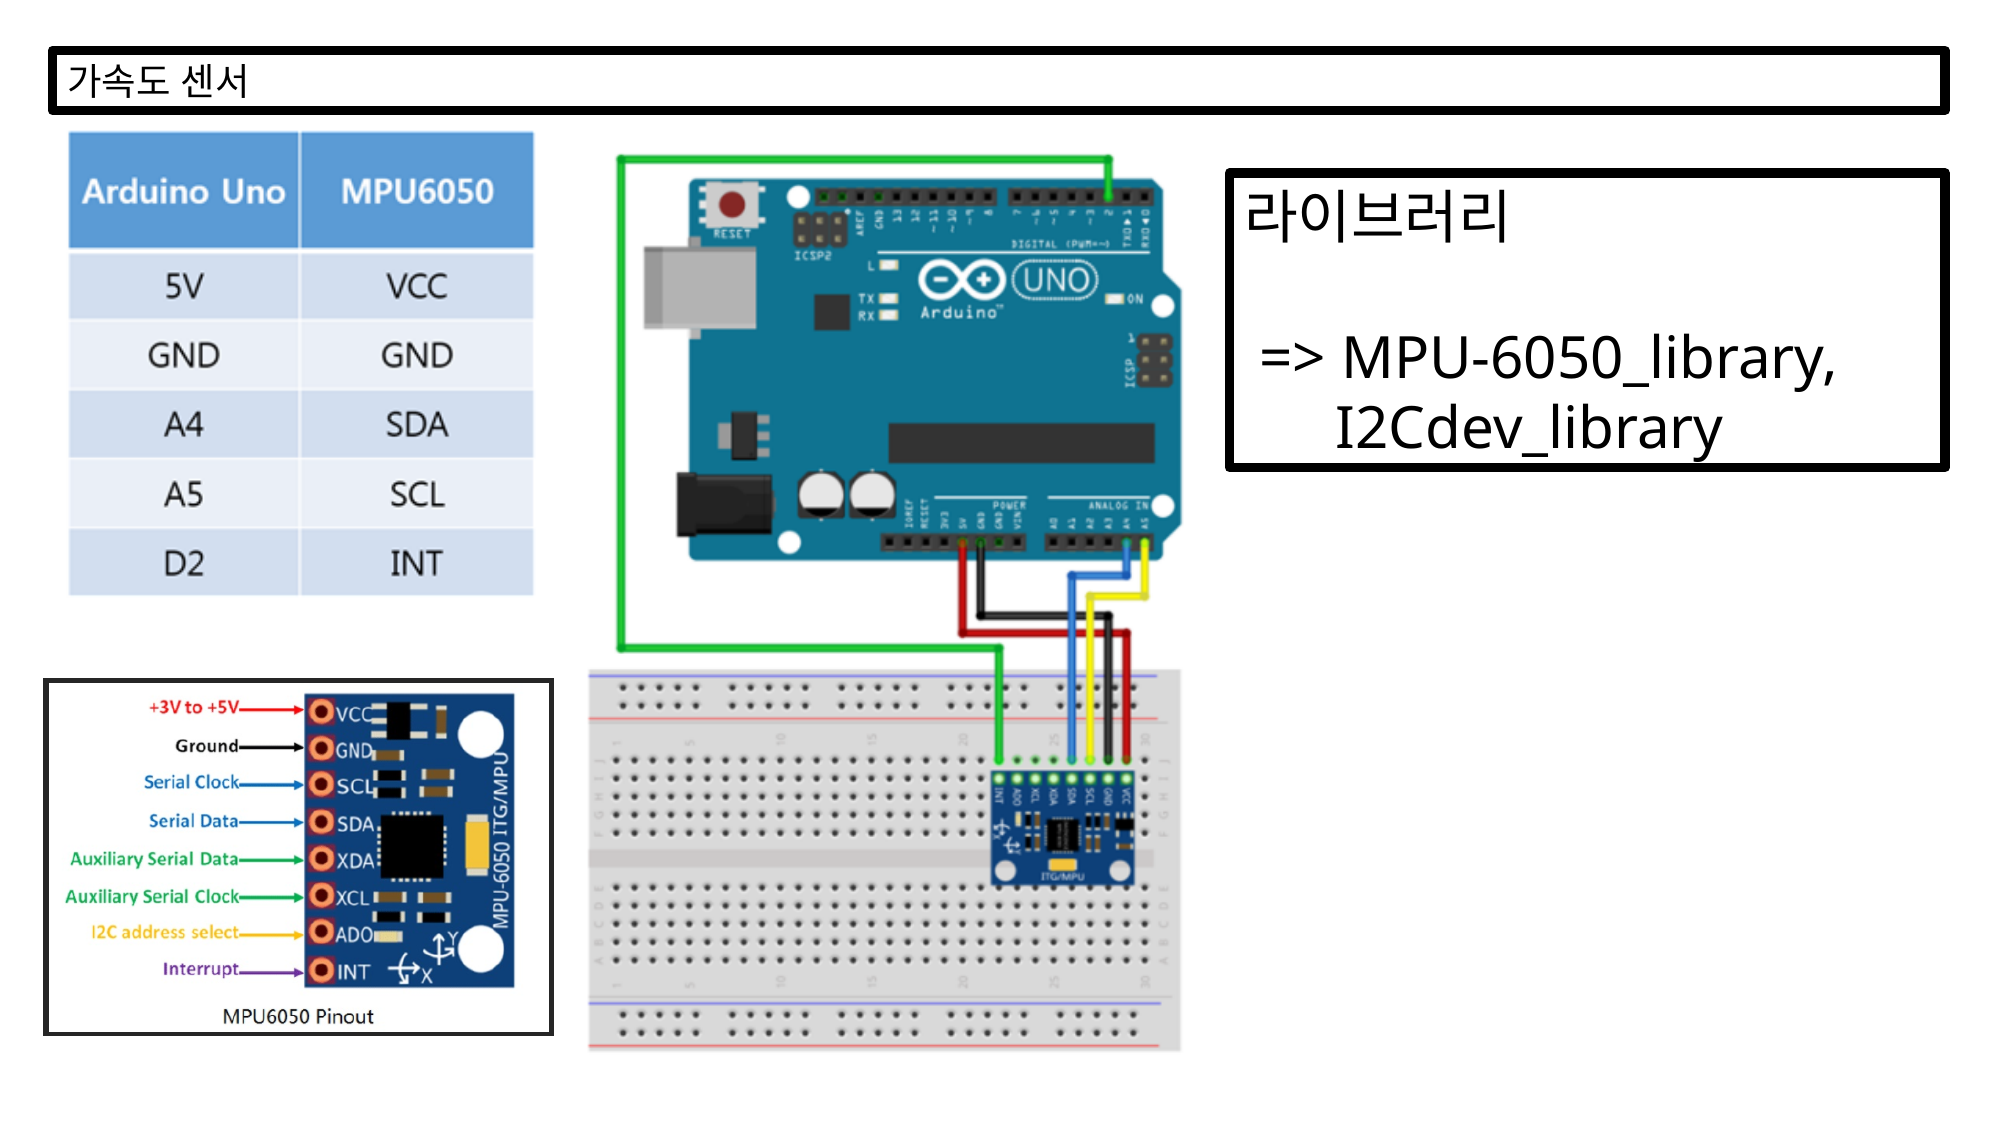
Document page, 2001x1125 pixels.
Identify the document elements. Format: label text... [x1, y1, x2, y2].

text_box 라이브러리 => MPU-6050_library, I2Cdev_library [1229, 172, 1946, 468]
text_box [52, 110, 2000, 186]
picture [585, 148, 1190, 1070]
picture [43, 678, 554, 1036]
text_box 가속도 센서 [52, 50, 1946, 110]
picture [52, 120, 545, 609]
